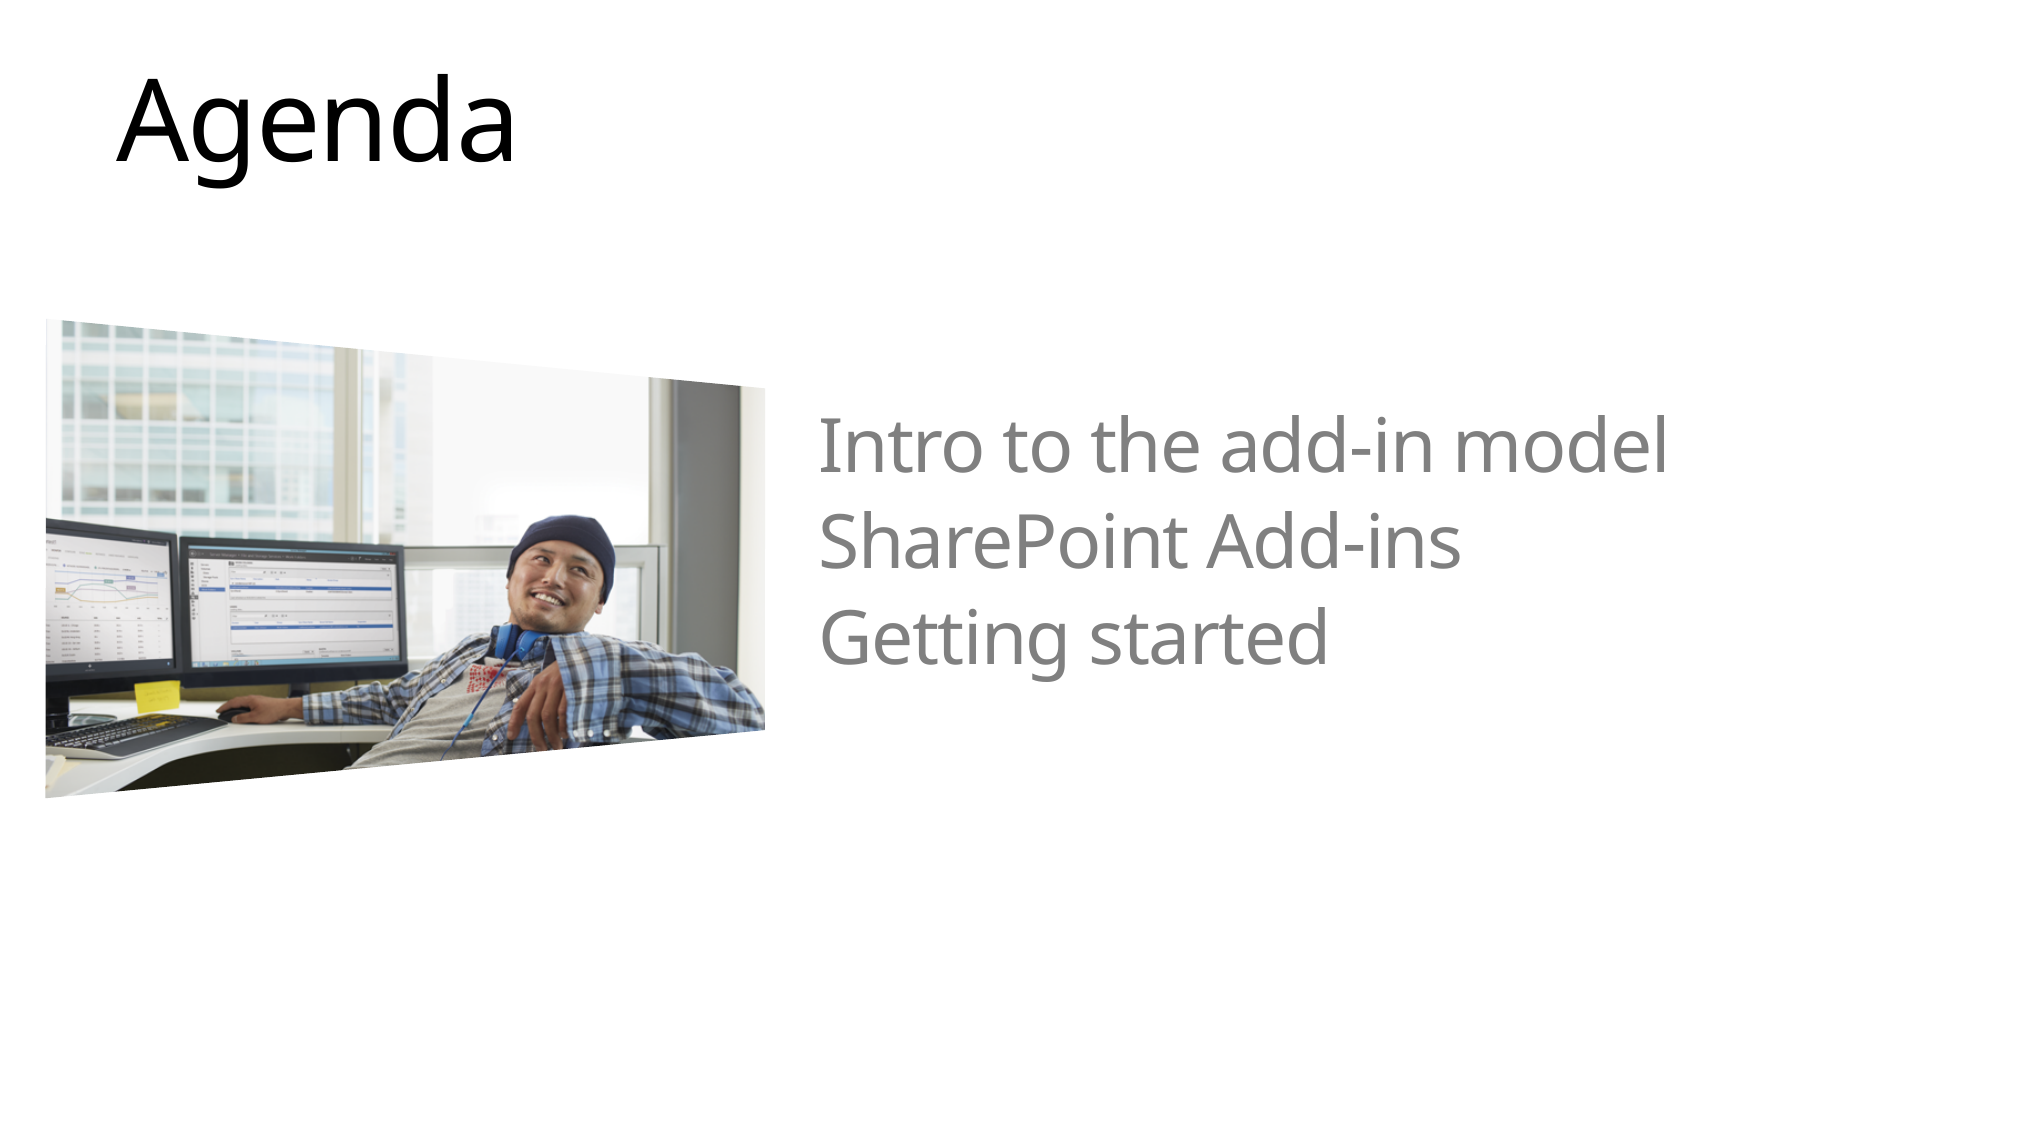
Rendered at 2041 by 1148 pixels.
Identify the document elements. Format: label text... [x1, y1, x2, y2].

title Agenda [86, 38, 1953, 164]
picture [45, 318, 766, 799]
list Intro to the add-in model SharePoint Add-ins Getting started [788, 303, 2018, 786]
